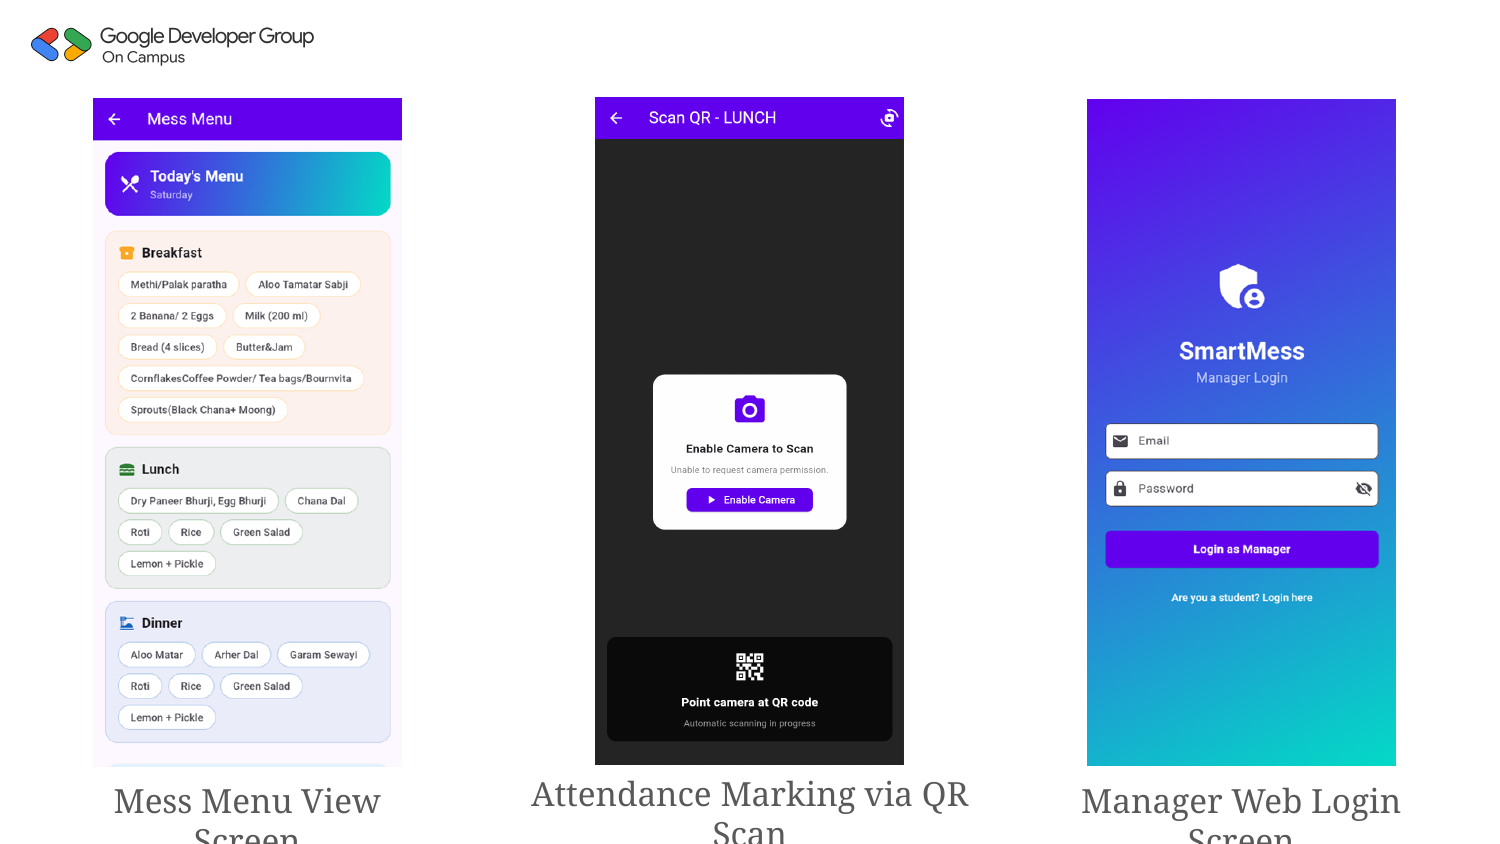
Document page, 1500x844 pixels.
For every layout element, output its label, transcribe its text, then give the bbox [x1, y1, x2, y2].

picture [595, 97, 905, 765]
text_box Mess Menu View Screen [57, 773, 438, 844]
picture [14, 13, 315, 69]
text_box Attendance Marking via QR Scan (Currently not working) [511, 765, 989, 844]
picture [1087, 99, 1396, 766]
text_box Manager Web Login Screen [1035, 773, 1448, 844]
picture [92, 98, 403, 767]
